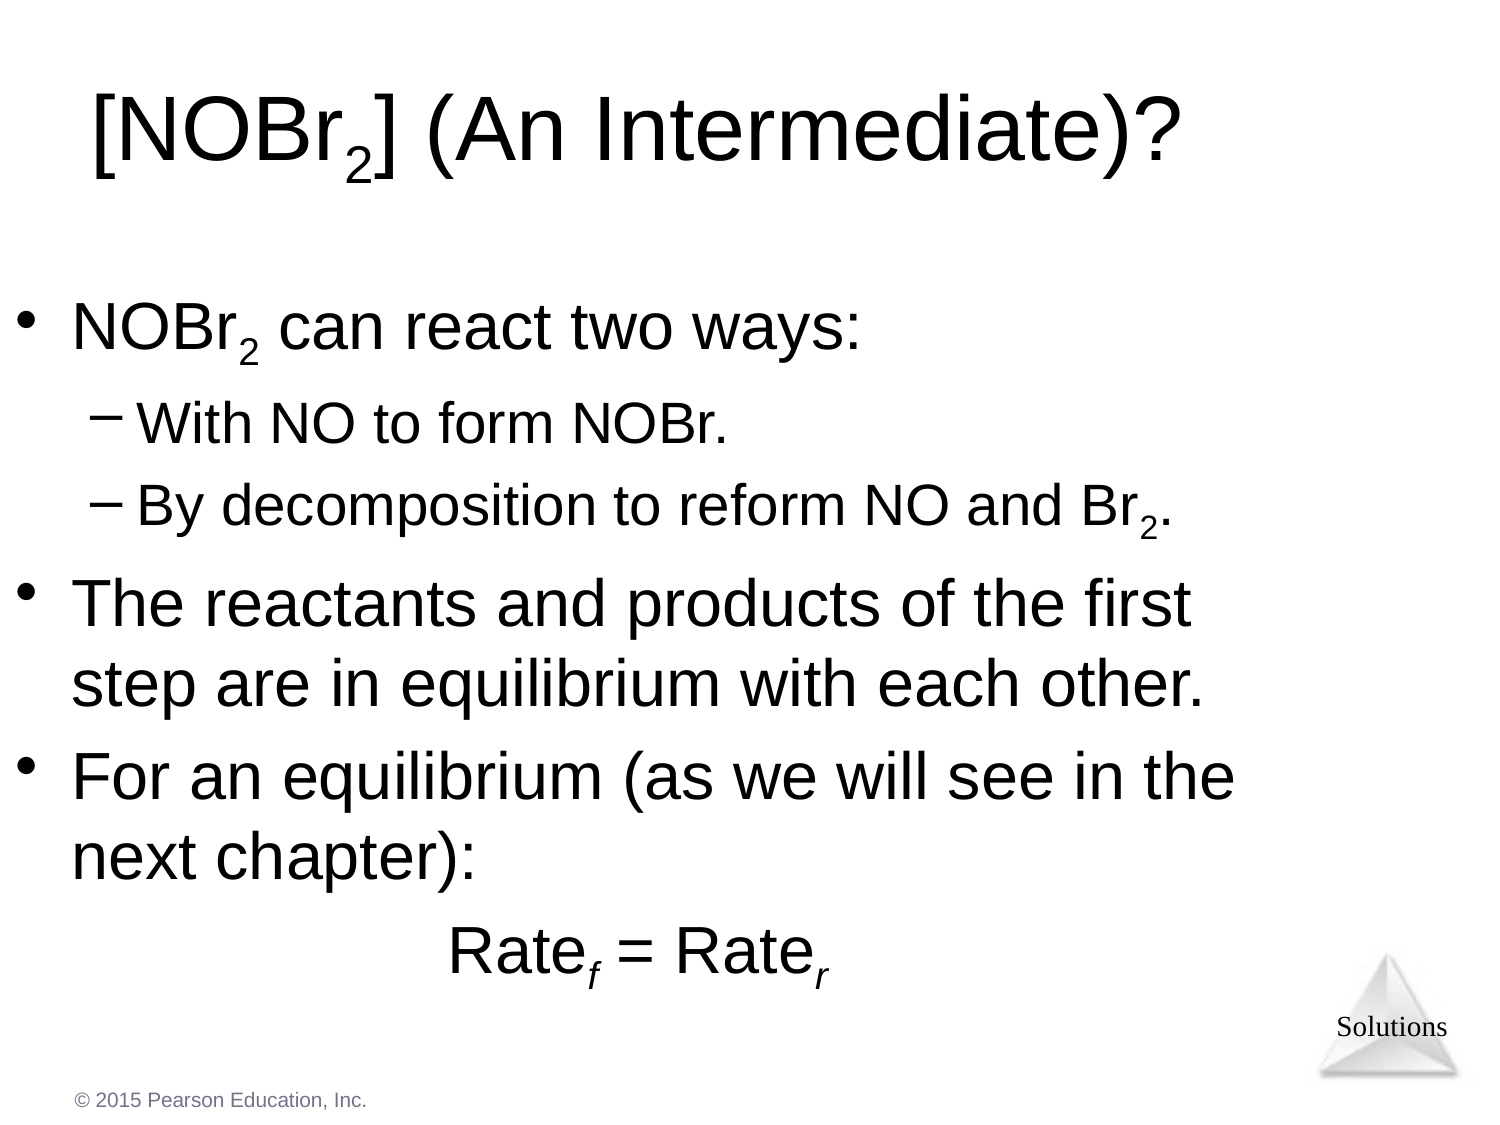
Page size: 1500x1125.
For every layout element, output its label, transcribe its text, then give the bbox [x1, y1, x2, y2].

list NOBr2 can react two ways: With NO to form NOBr. By decomposition to reform NO and Br2. The reactants and products of the first step are in equilibrium with each other. For an equilibrium (as we will see in the next chapter): Ratef = Rater [0, 275, 1275, 1000]
picture [1275, 899, 1500, 1125]
title [NOBr2] (An Intermediate)? [0, 37, 1275, 225]
